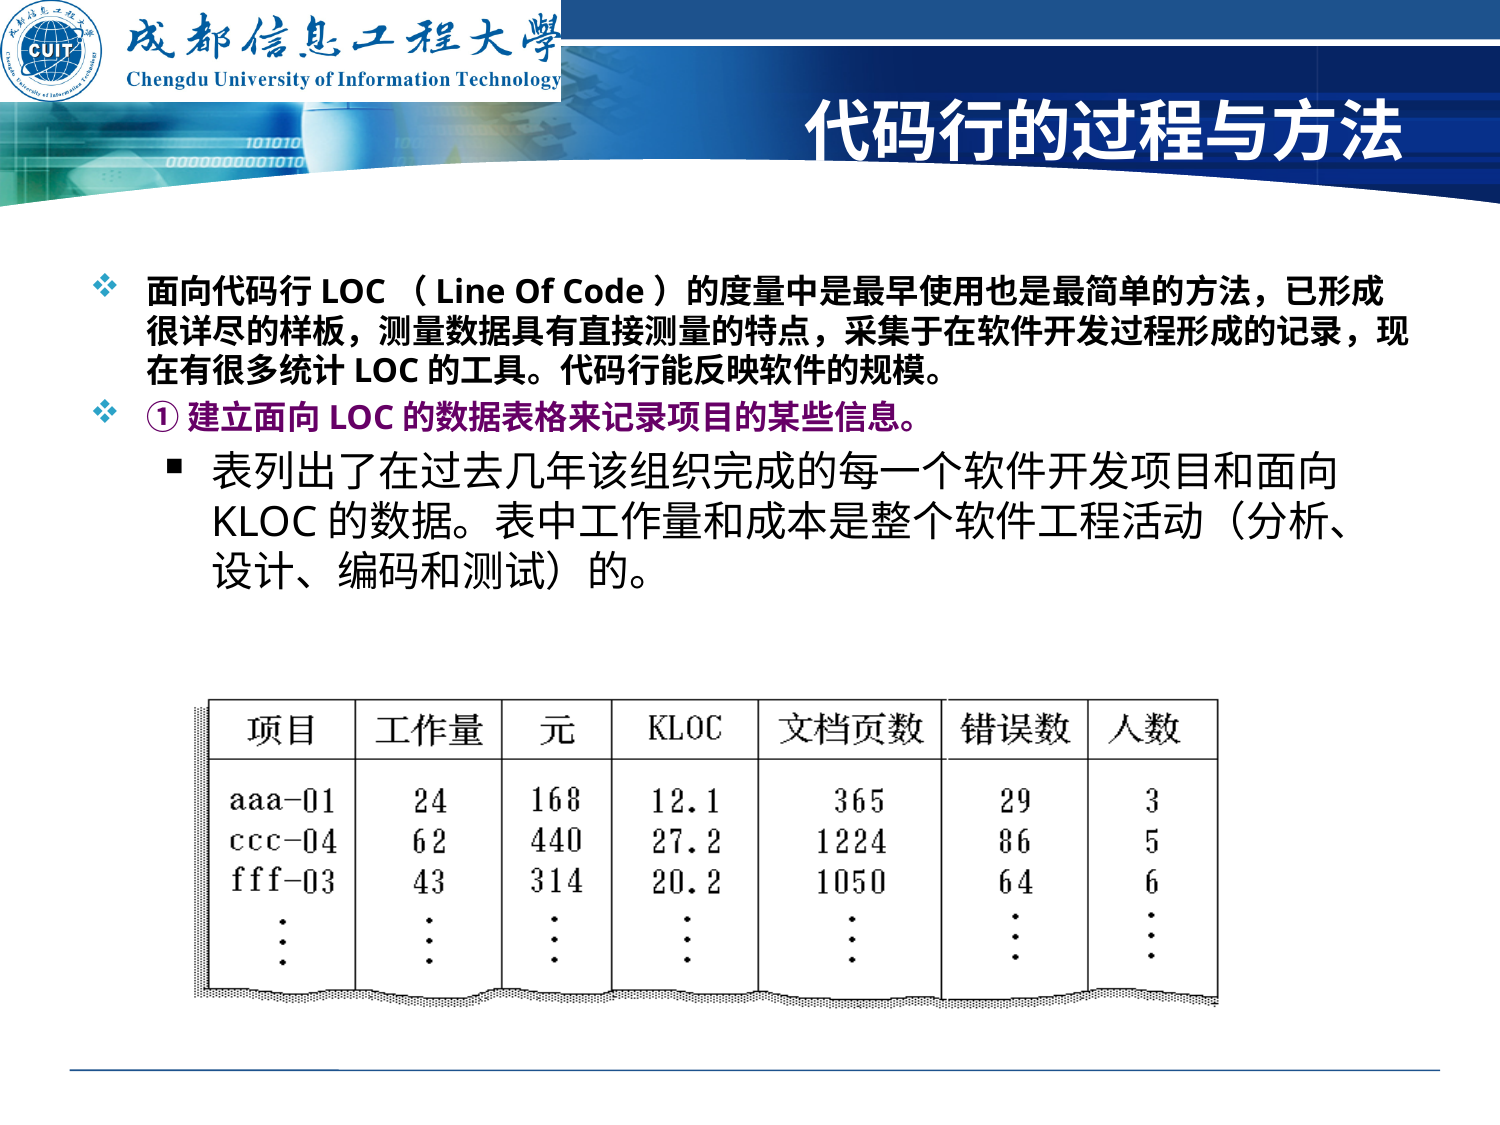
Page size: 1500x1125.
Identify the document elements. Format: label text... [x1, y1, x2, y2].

picture [0, 0, 561, 206]
list 面向代码行LOC（Line Of Code）的度量中是最早使用也是最简单的方法，已形成很详尽的样板，测量数据具有直接测量的特点，采集于在软件开发过程形成的记录，现在有很多统计LOC的工具。代码行能反映软件的规模。 ①建立面向LOC的数据表格来记录项目的某些信息。 表列出了在过去几年该组织完成的每一个软件开发项目和面向KLOC的数据。表中工作量和成本是整个软件工程活动（分析、设计、编码和测试）的。 [74, 262, 1426, 1006]
picture [163, 656, 1263, 1049]
title 代码行的过程与方法 [70, 34, 1421, 223]
picture [1421, 46, 1500, 203]
